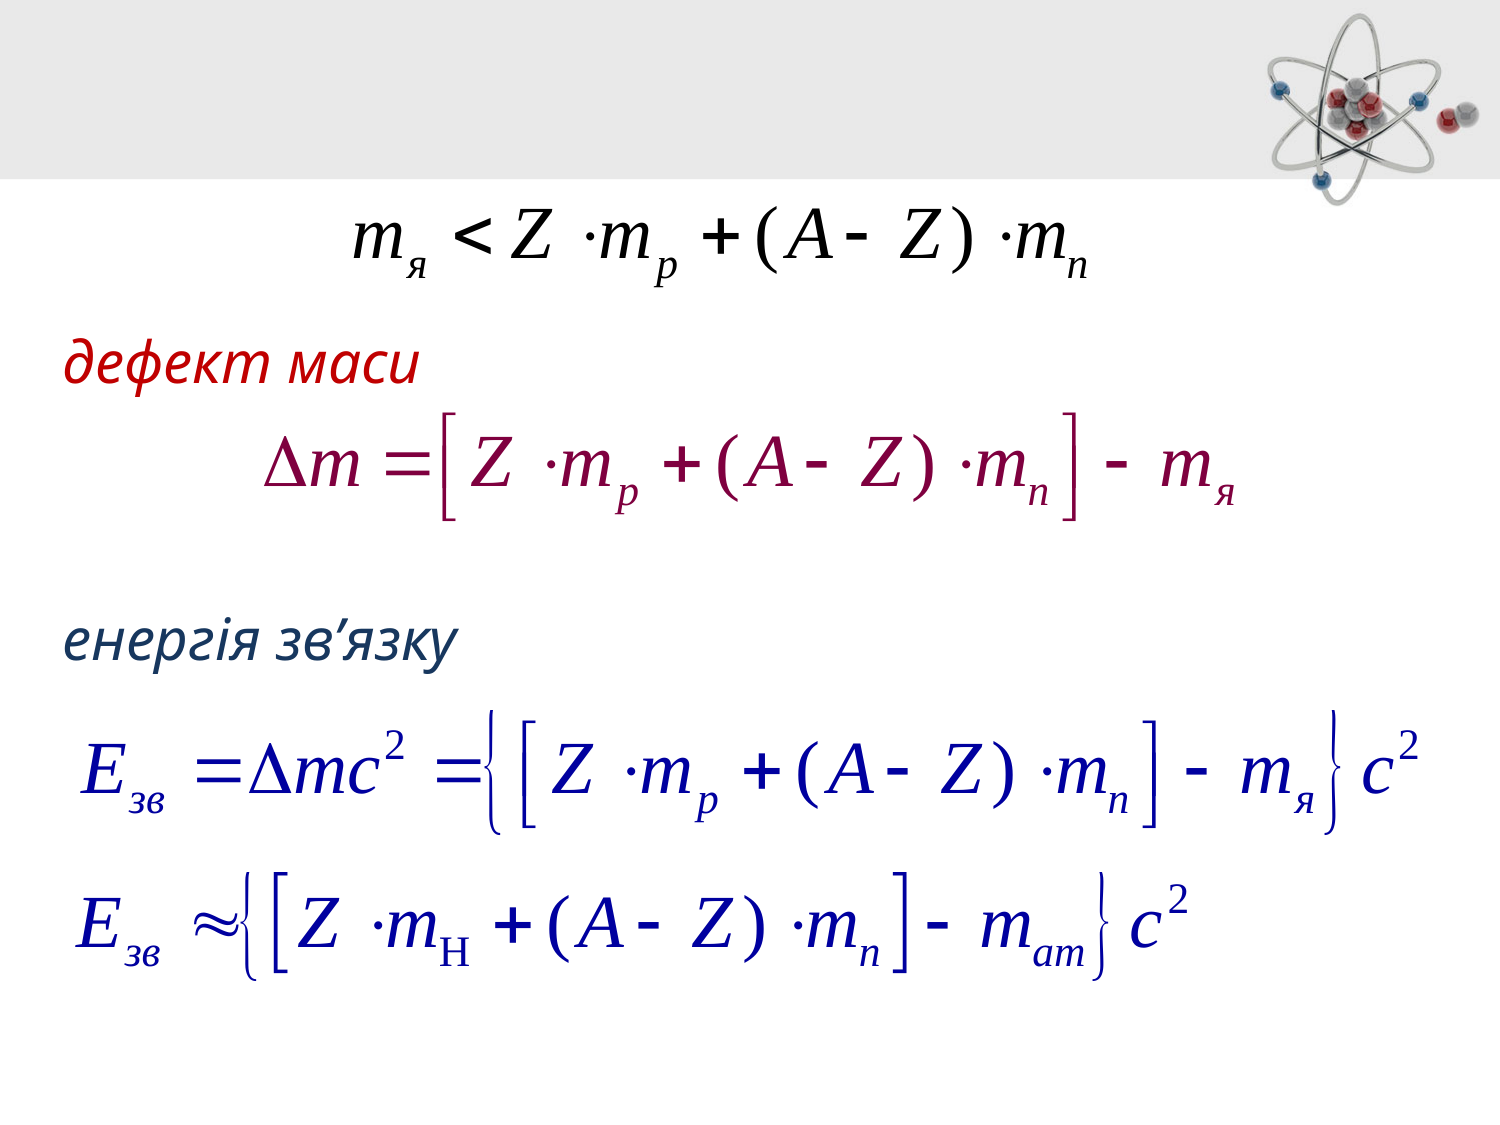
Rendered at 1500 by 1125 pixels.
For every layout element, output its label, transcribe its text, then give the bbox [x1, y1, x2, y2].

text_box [75, 710, 1425, 840]
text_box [259, 408, 1241, 526]
text_box дефект маси [47, 317, 437, 403]
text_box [348, 196, 1093, 293]
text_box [71, 872, 1193, 986]
text_box енергія зв’язку [47, 594, 472, 680]
picture [0, 0, 1500, 1125]
